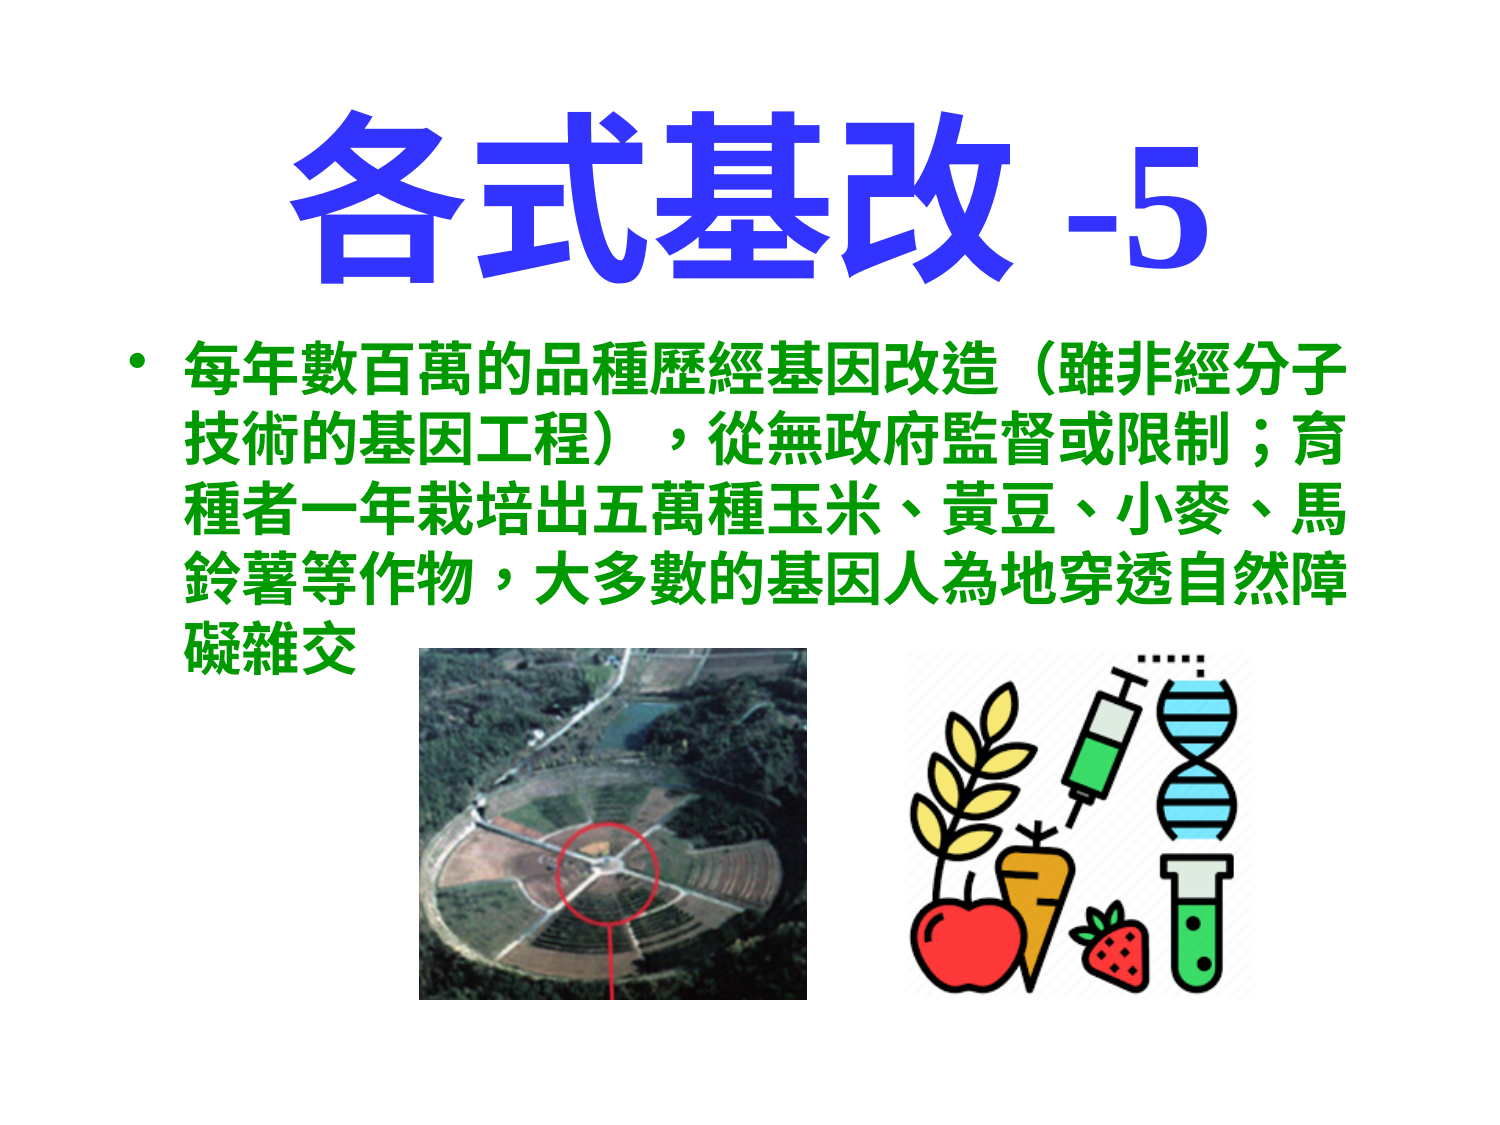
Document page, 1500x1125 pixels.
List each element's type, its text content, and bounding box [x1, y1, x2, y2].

title 各式基改-5 [112, 99, 1388, 288]
list 每年數百萬的品種歷經基因改造（雖非經分子技術的基因工程），從無政府監督或限制；育種者一年栽培出五萬種玉米、黃豆、小麥、馬鈴薯等作物，大多數的基因人為地穿透自然障礙雜交 [112, 324, 1388, 1000]
picture [418, 648, 808, 1001]
picture [903, 648, 1256, 1001]
